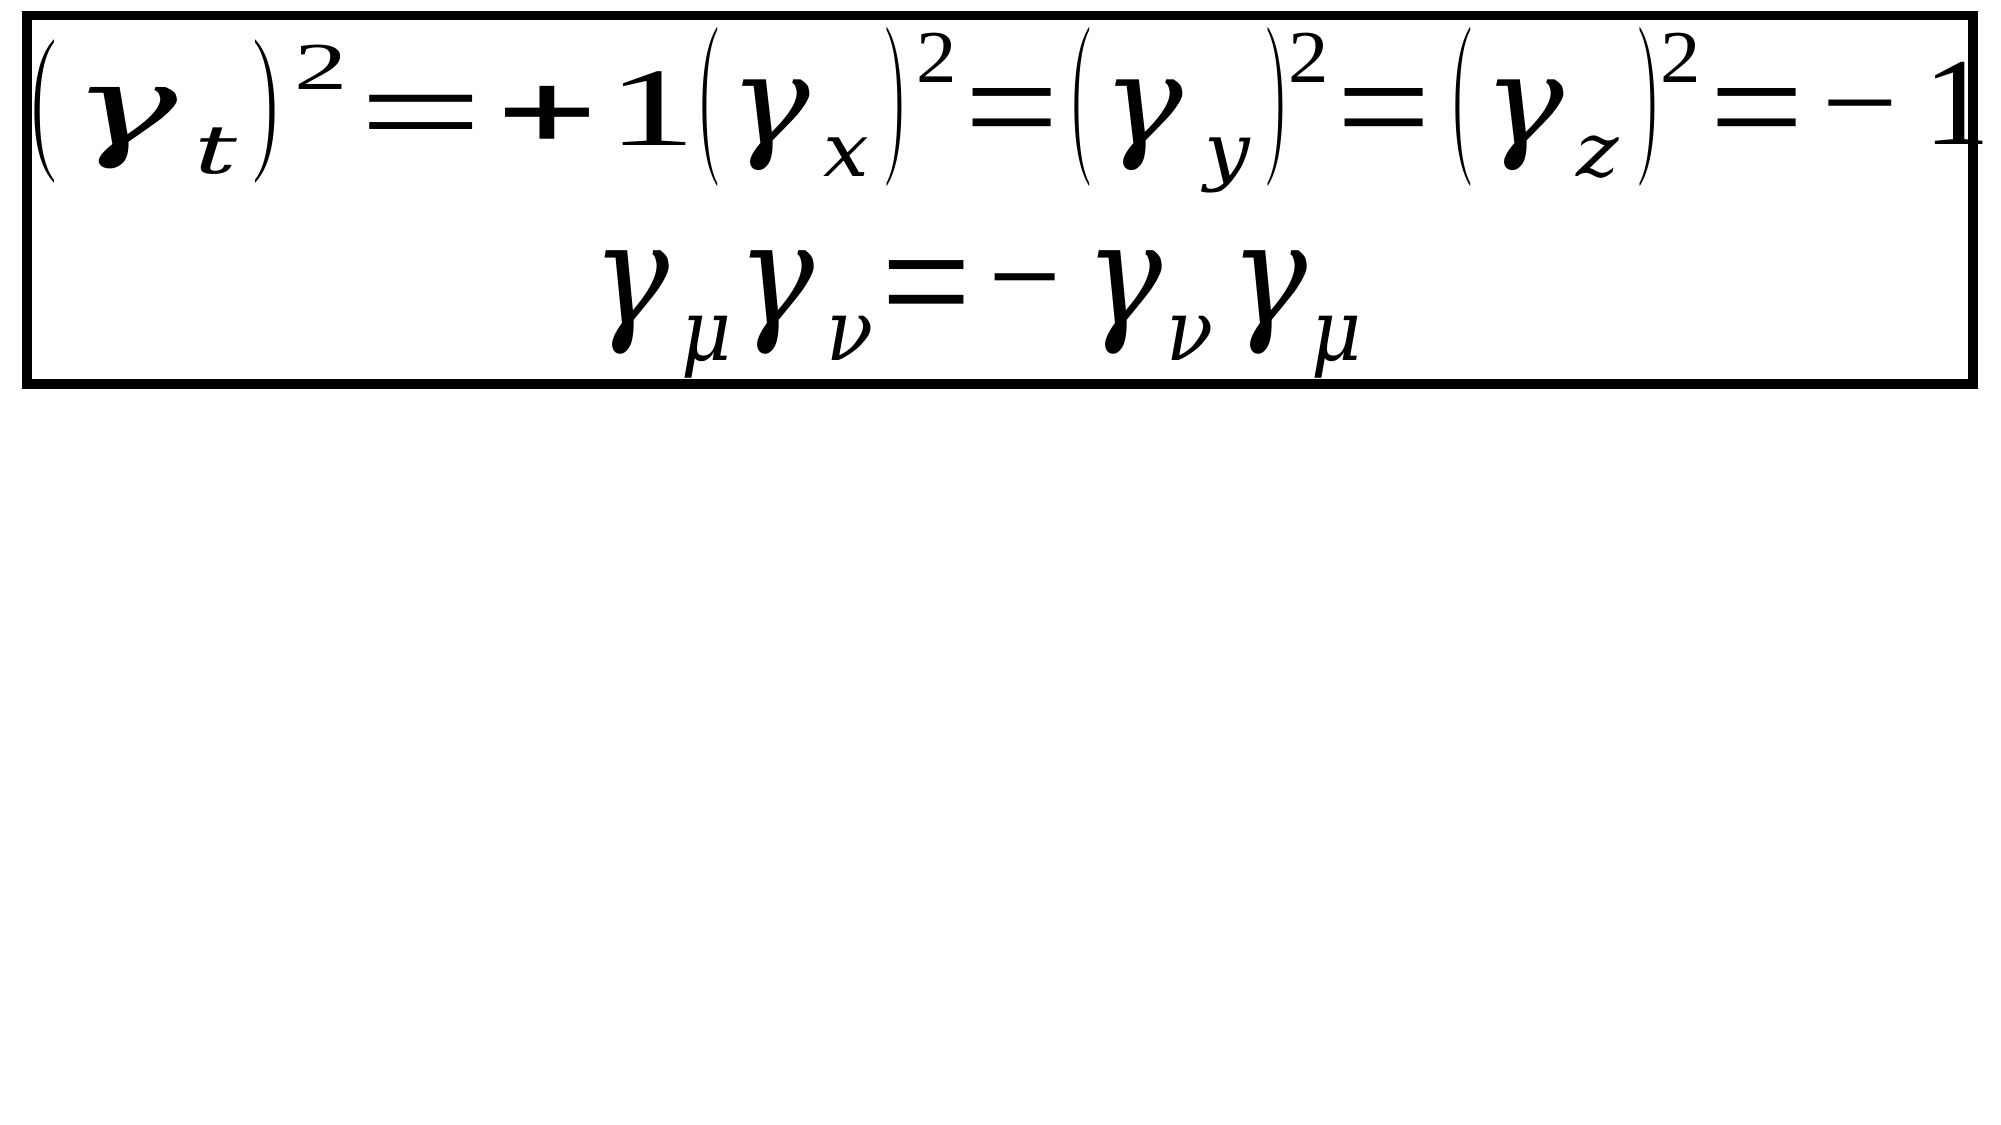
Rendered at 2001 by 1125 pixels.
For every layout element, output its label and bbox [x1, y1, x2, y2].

text_box [26, 12, 1989, 384]
